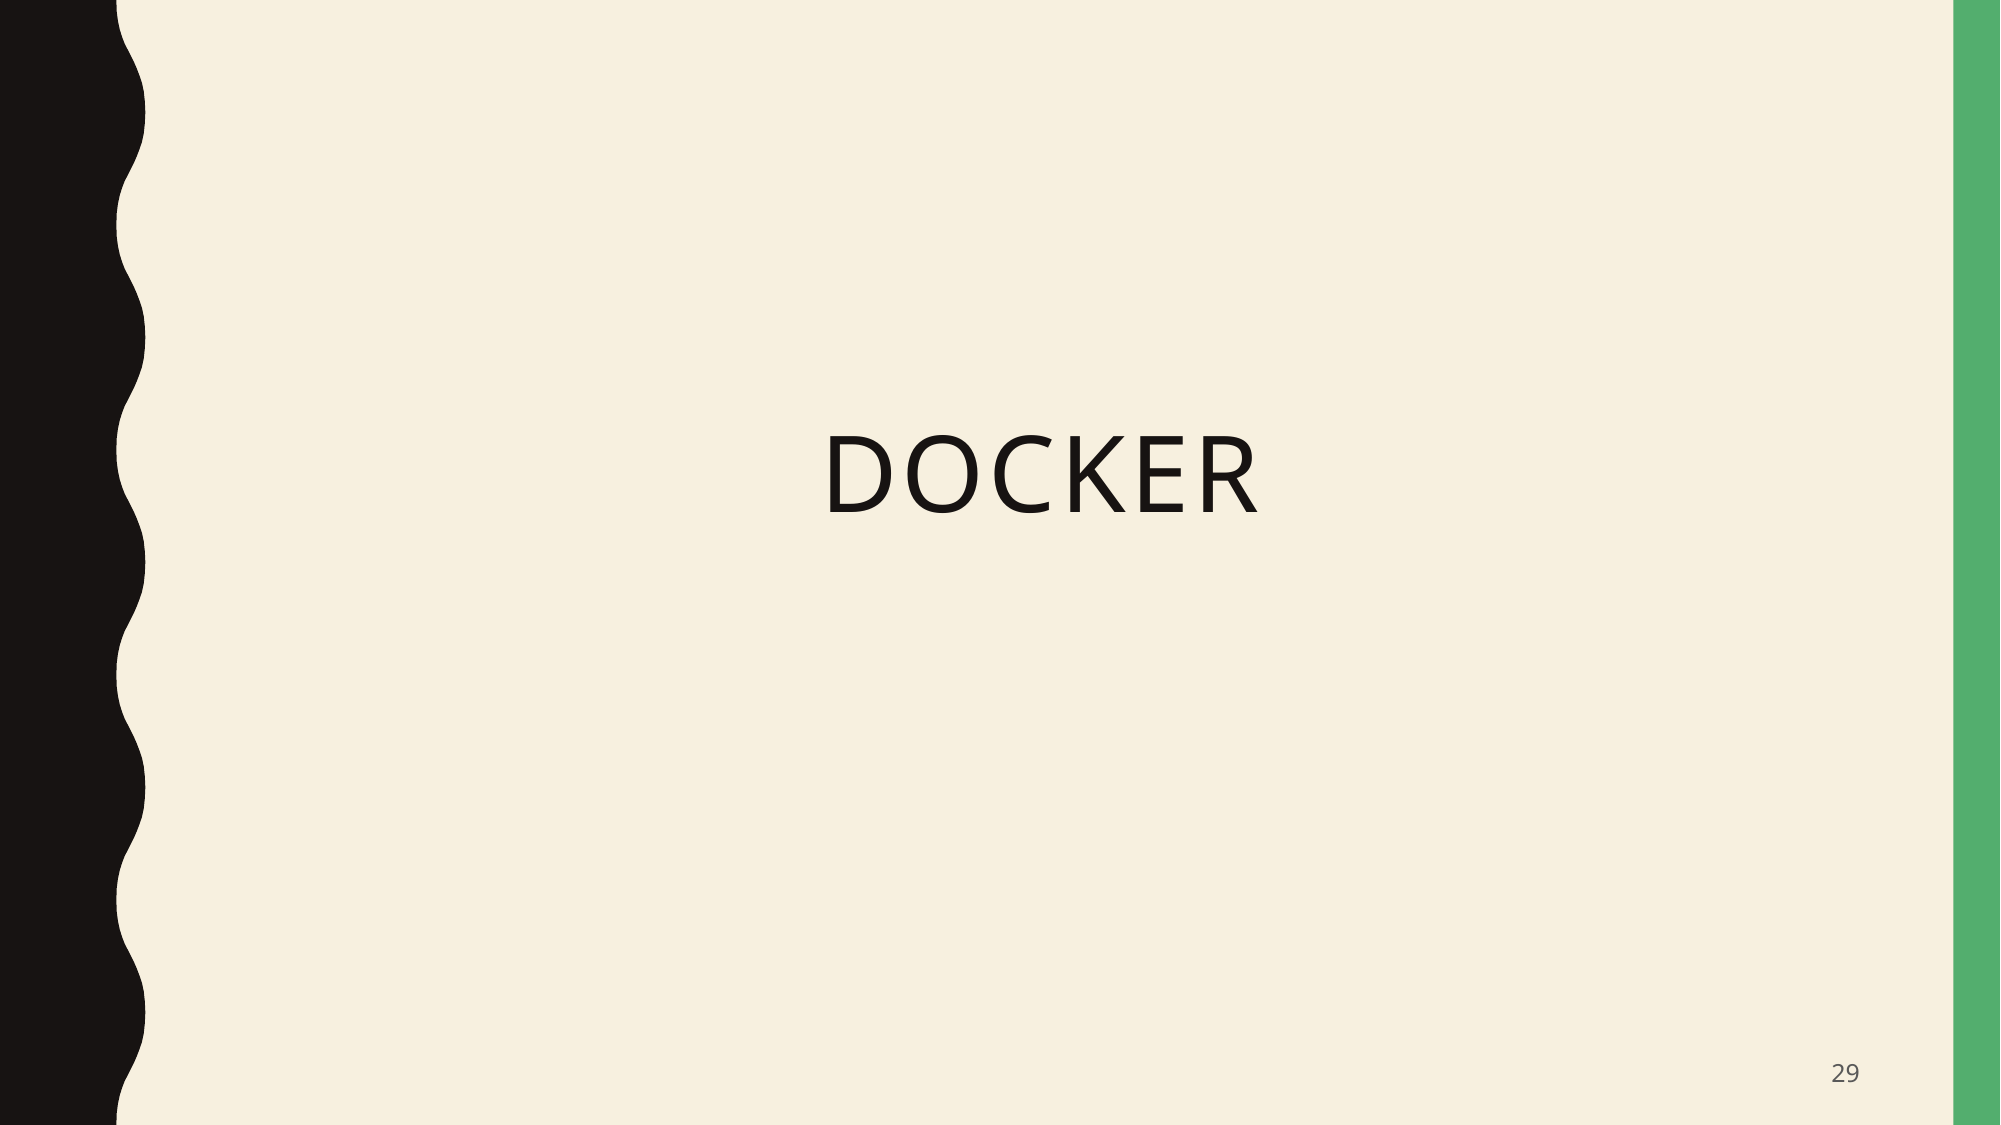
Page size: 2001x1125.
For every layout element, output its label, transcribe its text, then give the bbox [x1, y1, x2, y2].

slide_number 29 [1412, 1045, 1875, 1103]
title Docker [205, 413, 1875, 658]
